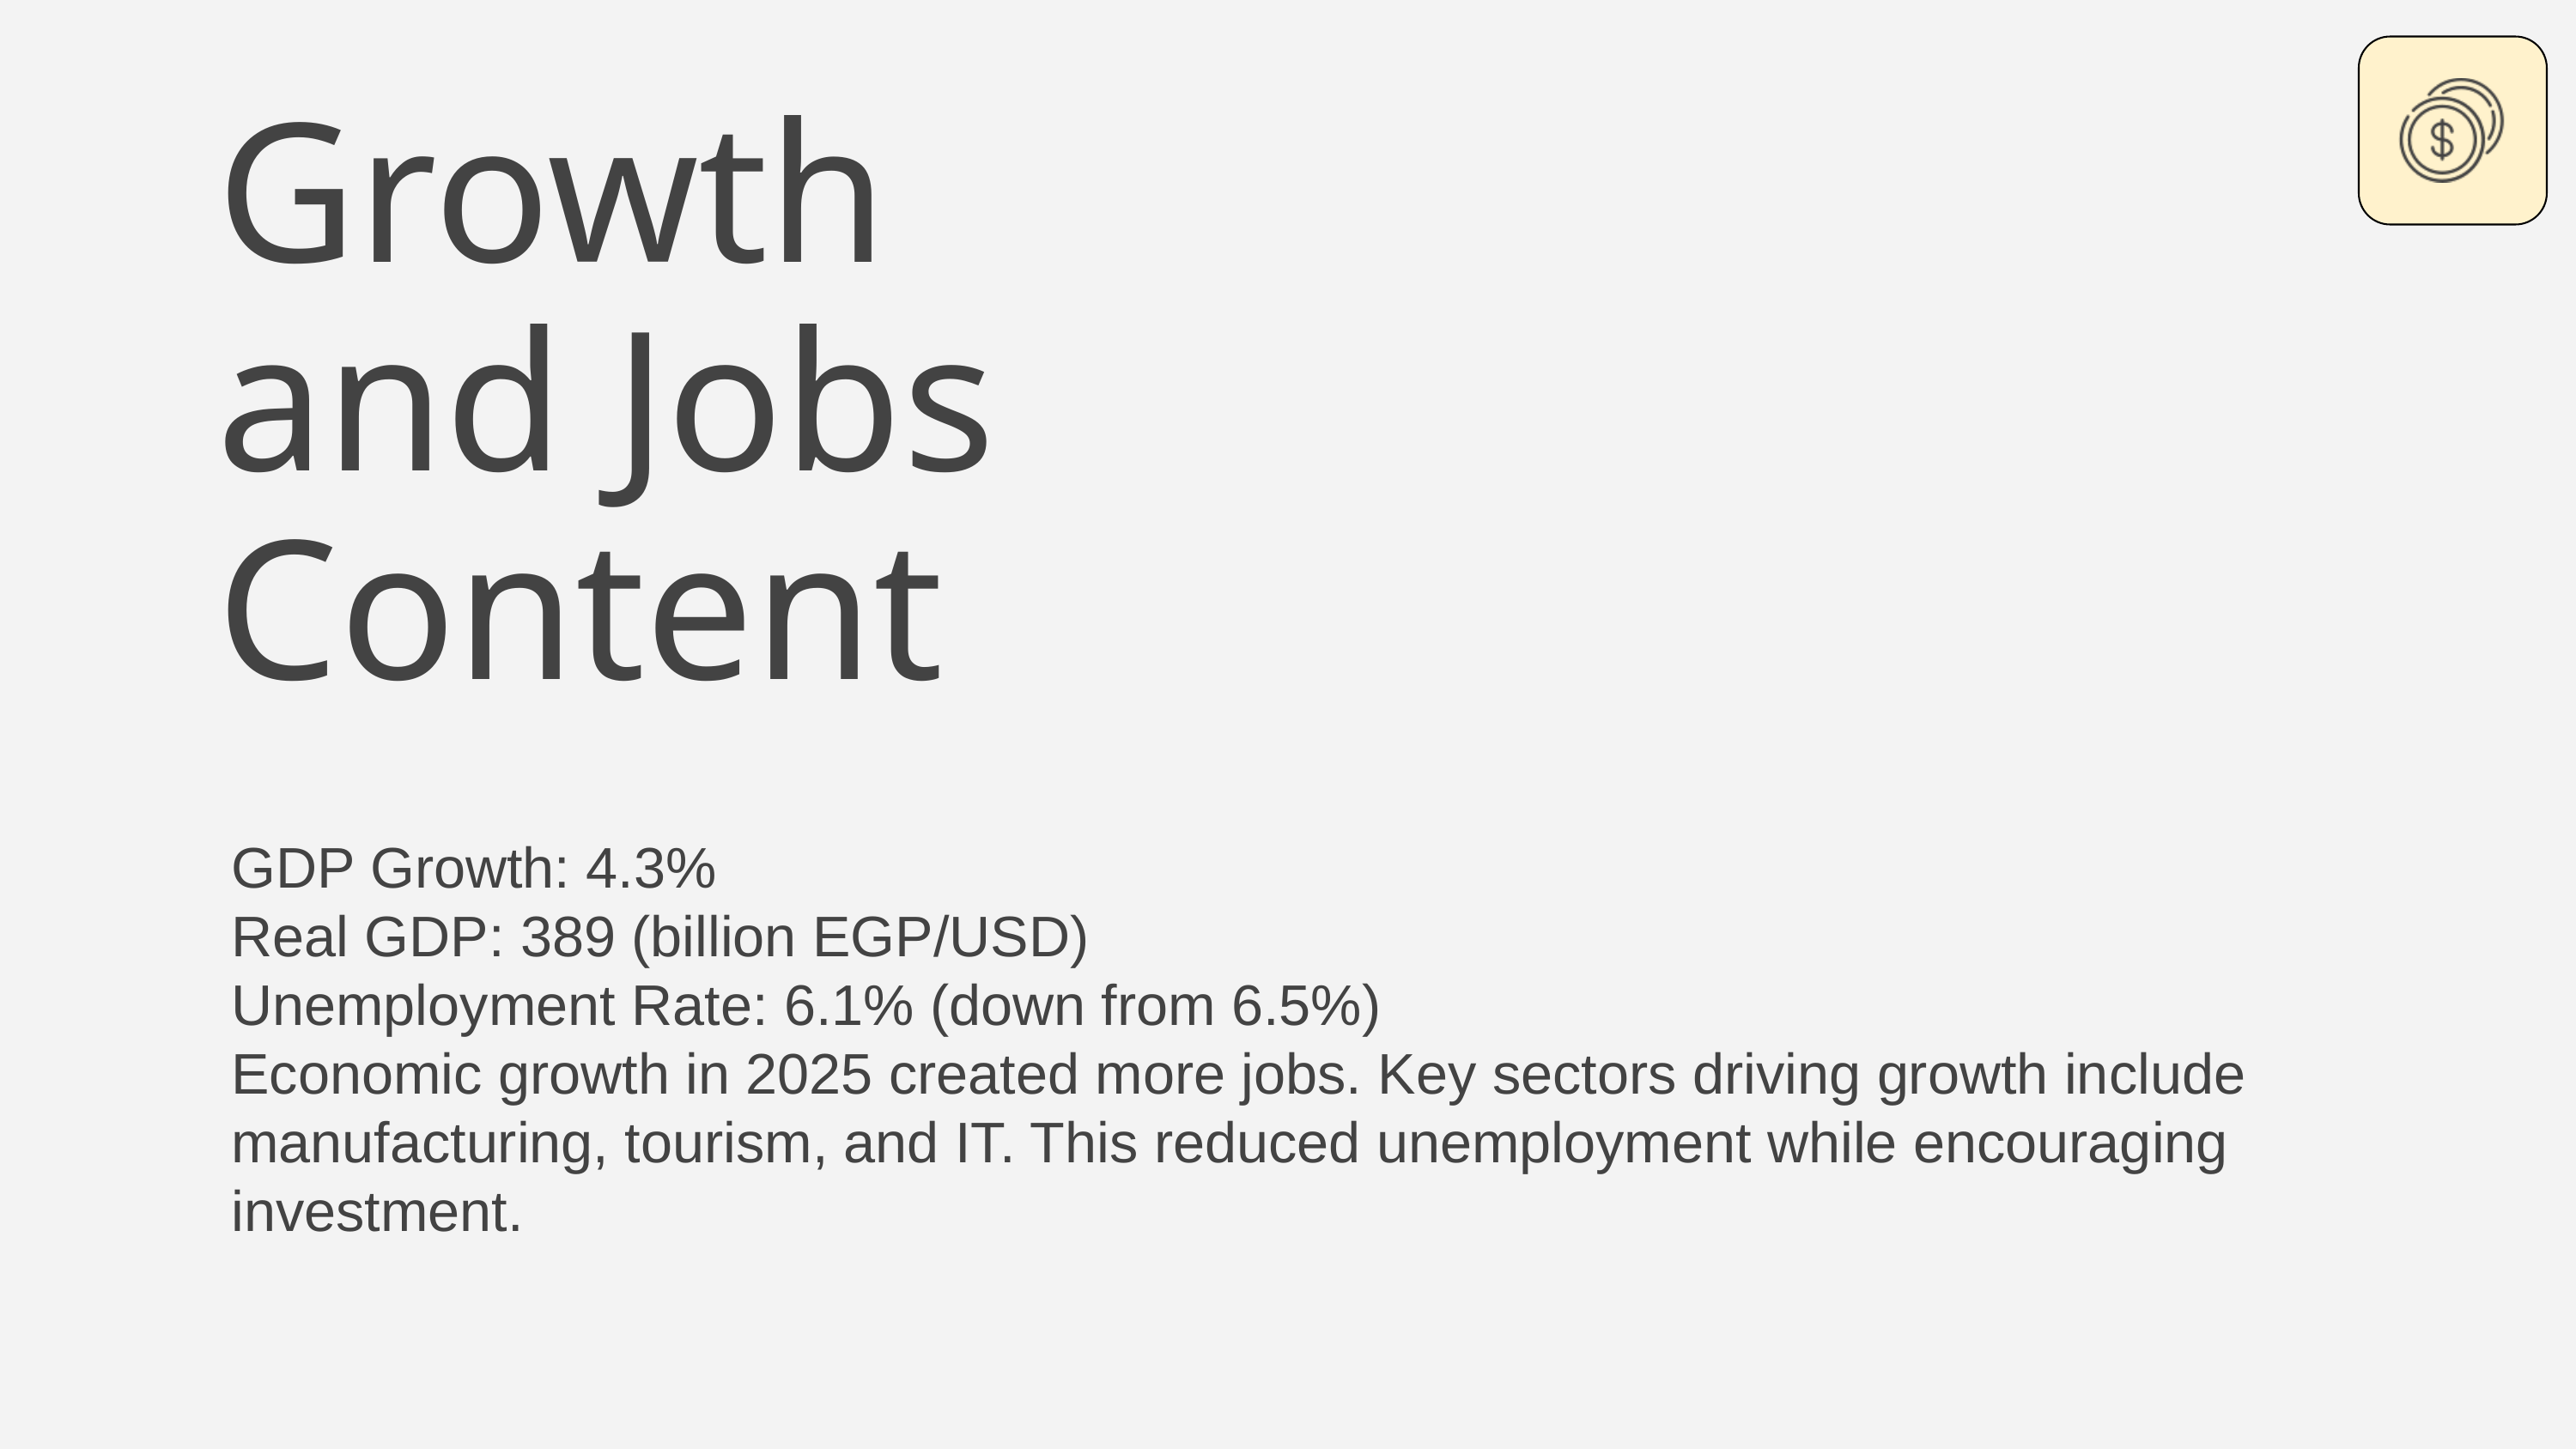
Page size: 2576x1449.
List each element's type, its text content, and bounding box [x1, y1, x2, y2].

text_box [216, 36, 1133, 718]
text_box GDP Growth: 4.3% Real GDP: 389 (billion EGP/USD) Unemployment Rate: 6.1% (down from 6.5%) Economic growth in 2025 created more jobs. Key sectors driving growth include manufacturing, tourism, and IT. This reduced unemployment while encouraging investment. [231, 831, 2432, 1312]
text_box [2358, 36, 2548, 225]
